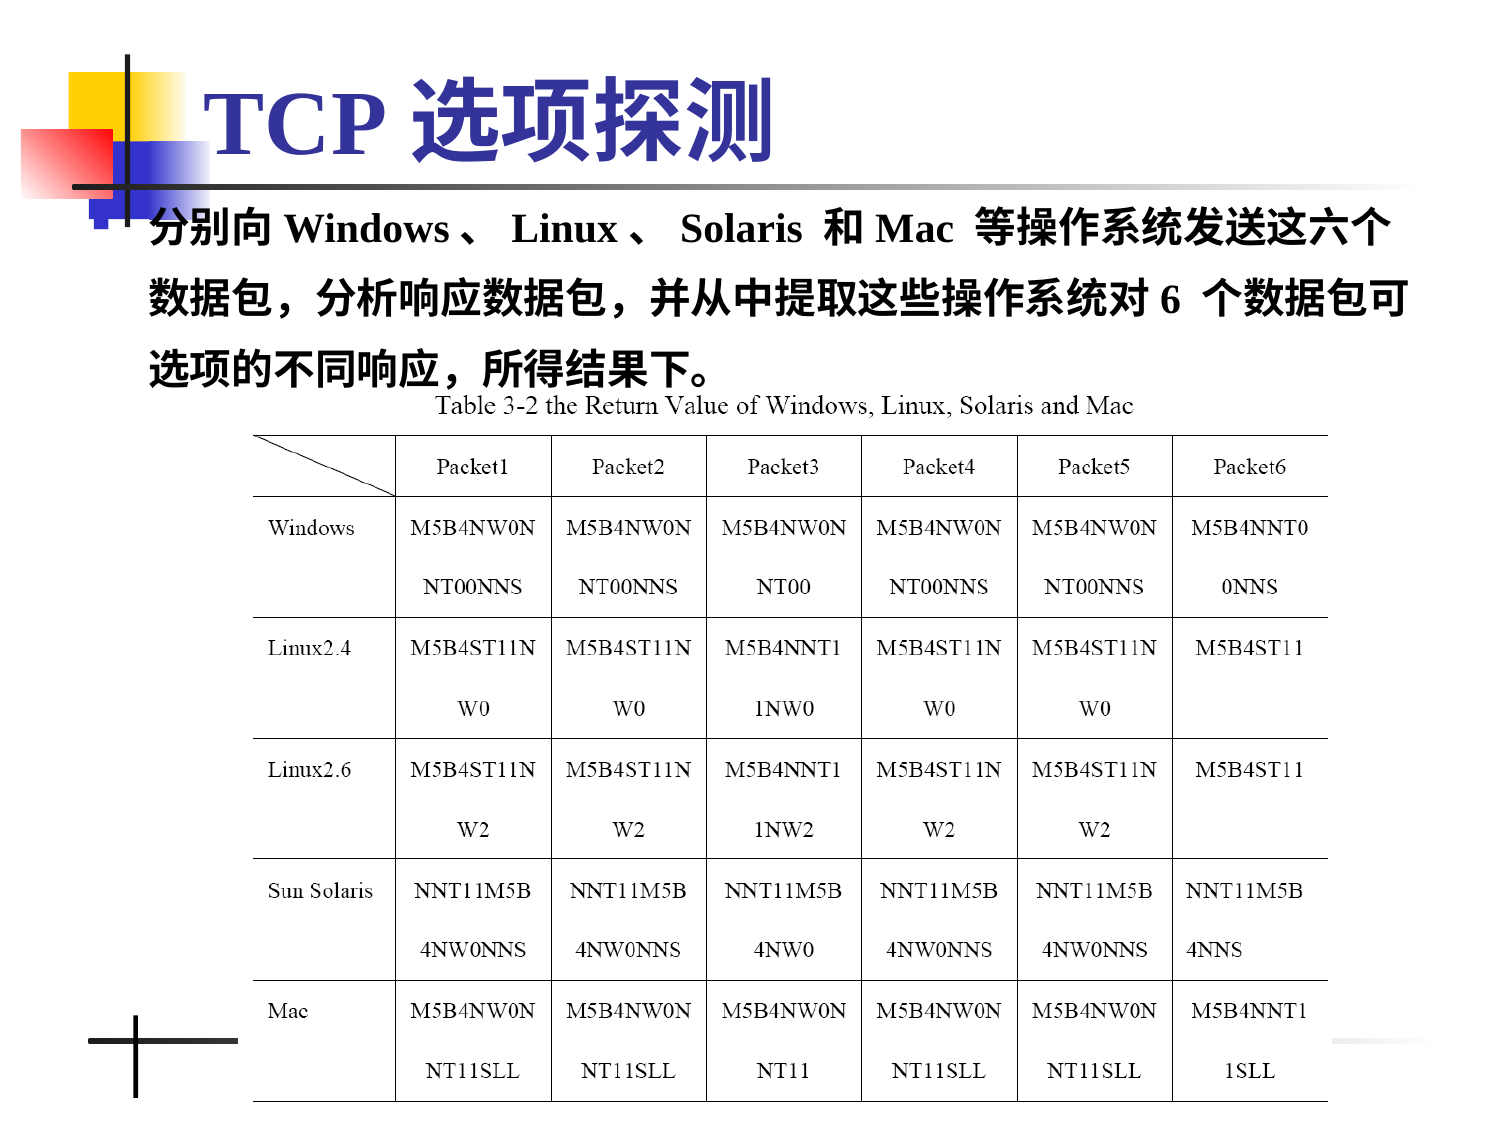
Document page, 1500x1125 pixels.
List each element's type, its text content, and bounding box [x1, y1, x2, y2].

picture [238, 390, 1332, 1107]
title TCP选项探测 [188, 23, 1468, 181]
list 分别向Windows、Linux、Solaris 和Mac 等操作系统发送这六个数据包，分析响应数据包，并从中提取这些操作系统对6 个数据包可选项的不同响应，所得结果下。 [76, 172, 1428, 1036]
